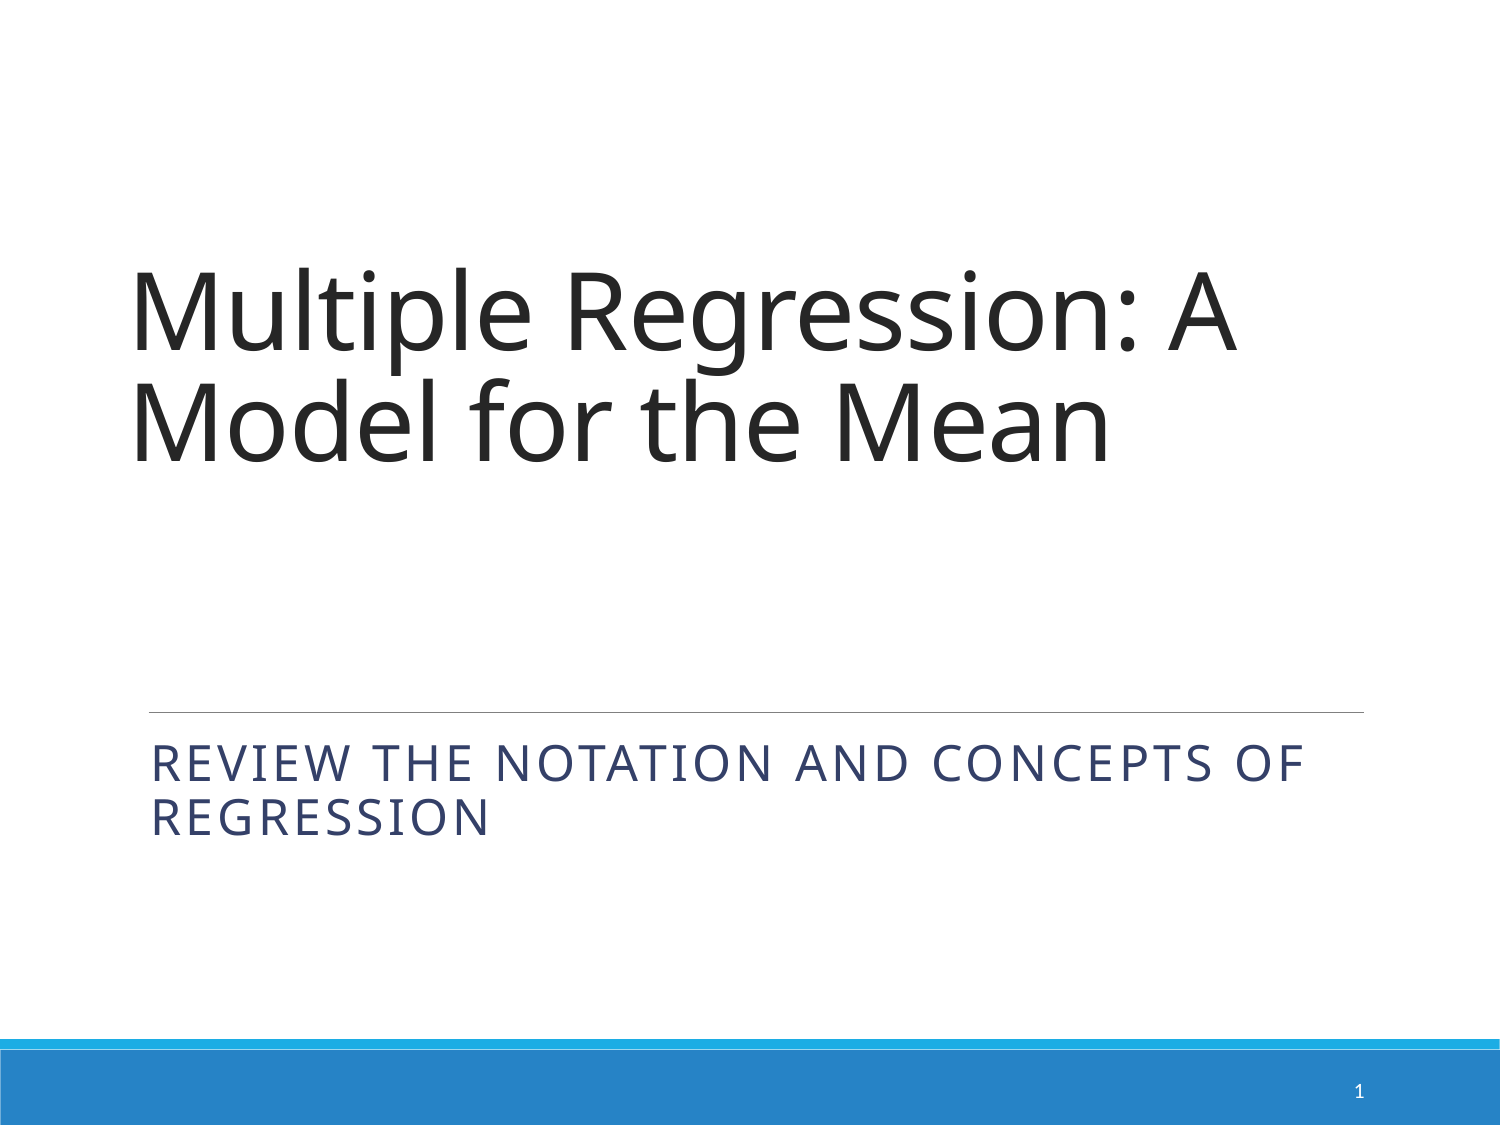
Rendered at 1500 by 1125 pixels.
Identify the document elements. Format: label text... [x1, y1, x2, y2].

title Multiple Regression: A Model for the Mean [112, 249, 1388, 492]
slide_number 1 [1218, 1059, 1380, 1120]
subtitle Review the notation and concepts of regressioN [135, 730, 1373, 919]
